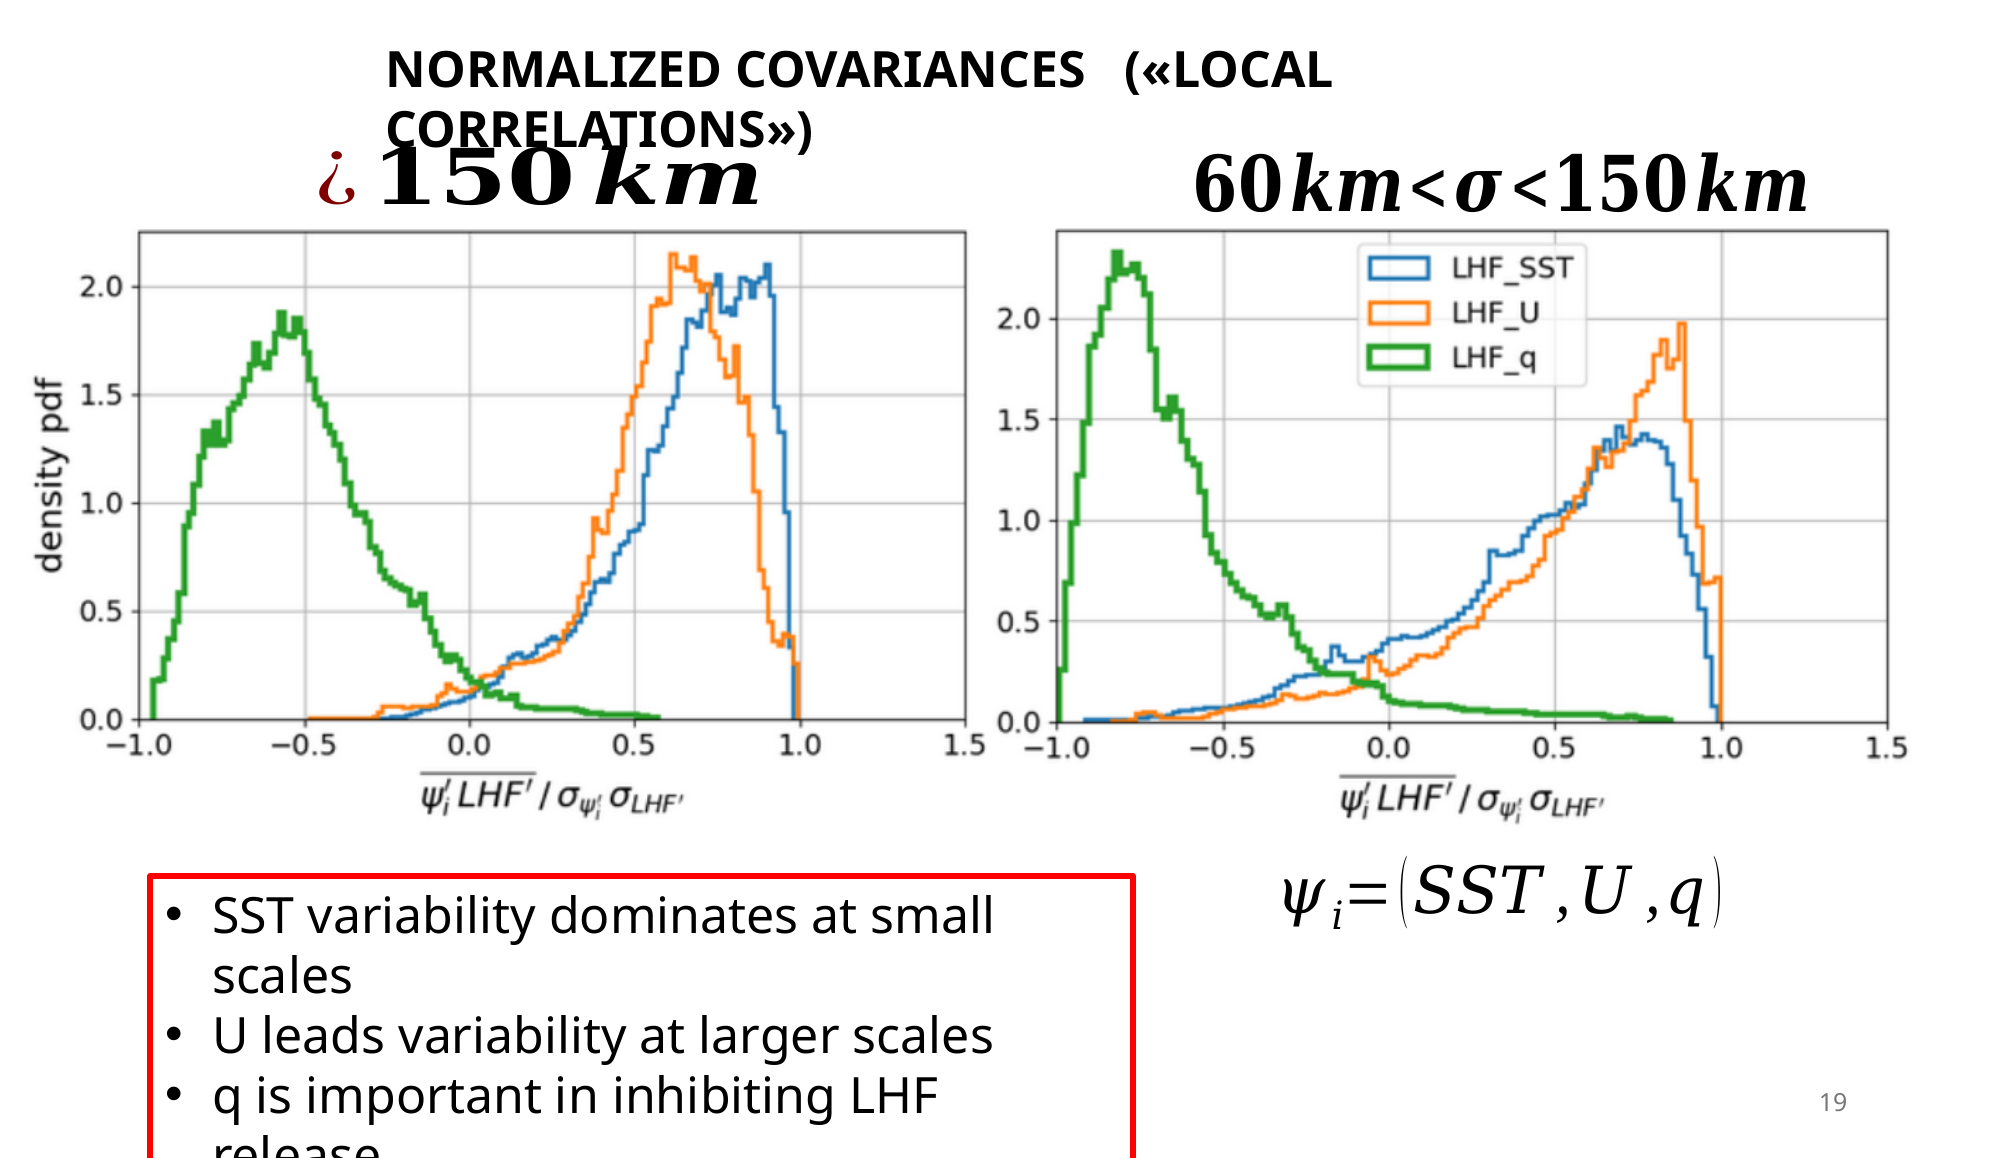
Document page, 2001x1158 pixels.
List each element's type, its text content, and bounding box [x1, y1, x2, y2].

slide_number 19 [1412, 1072, 1863, 1135]
text_box SST variability dominates at small scales U leads variability at larger scales q is important in inhibiting LHF release [150, 875, 1133, 1158]
picture [2, 228, 1911, 834]
text_box NORMALIZED COVARIANCES («LOCAL CORRELATIONS») [371, 30, 1760, 165]
